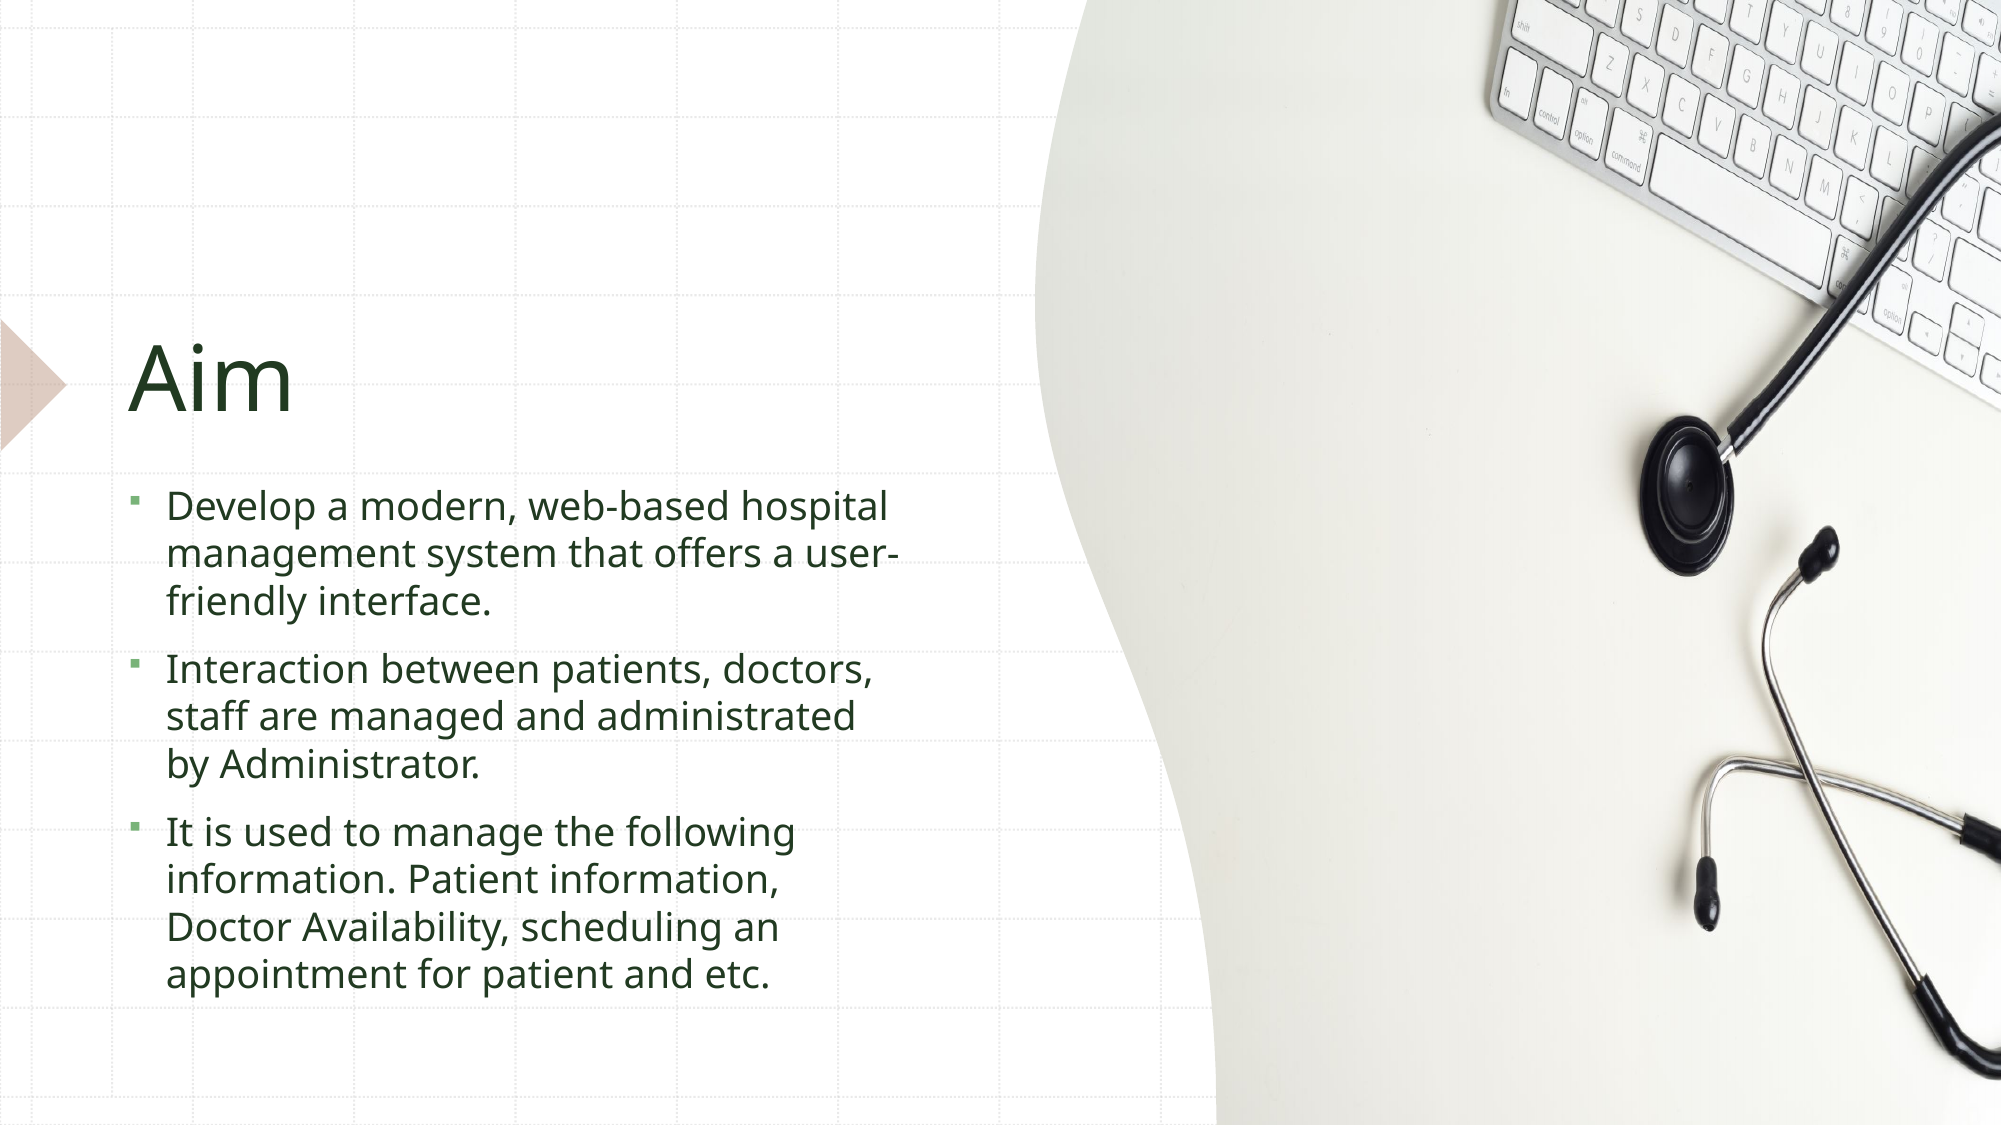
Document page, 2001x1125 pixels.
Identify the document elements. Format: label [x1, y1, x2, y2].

picture [1034, 0, 2001, 1125]
text_box [0, 0, 1034, 1125]
